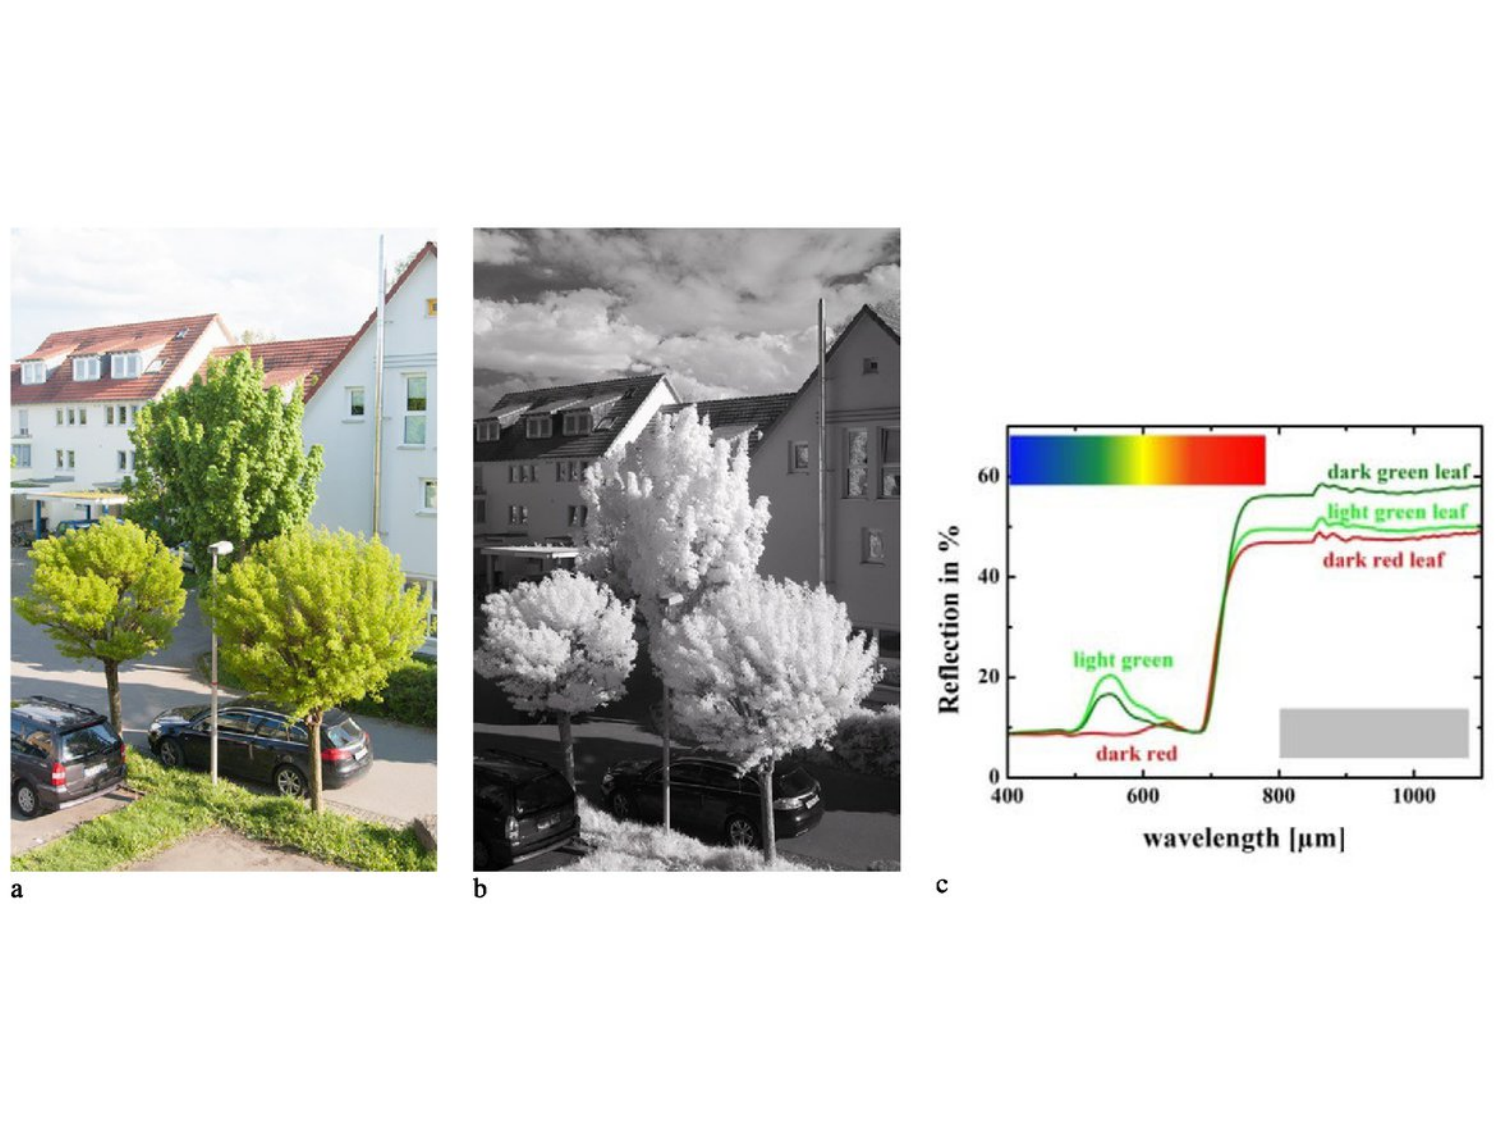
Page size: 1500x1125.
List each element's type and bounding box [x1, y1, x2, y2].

picture [0, 221, 1500, 904]
